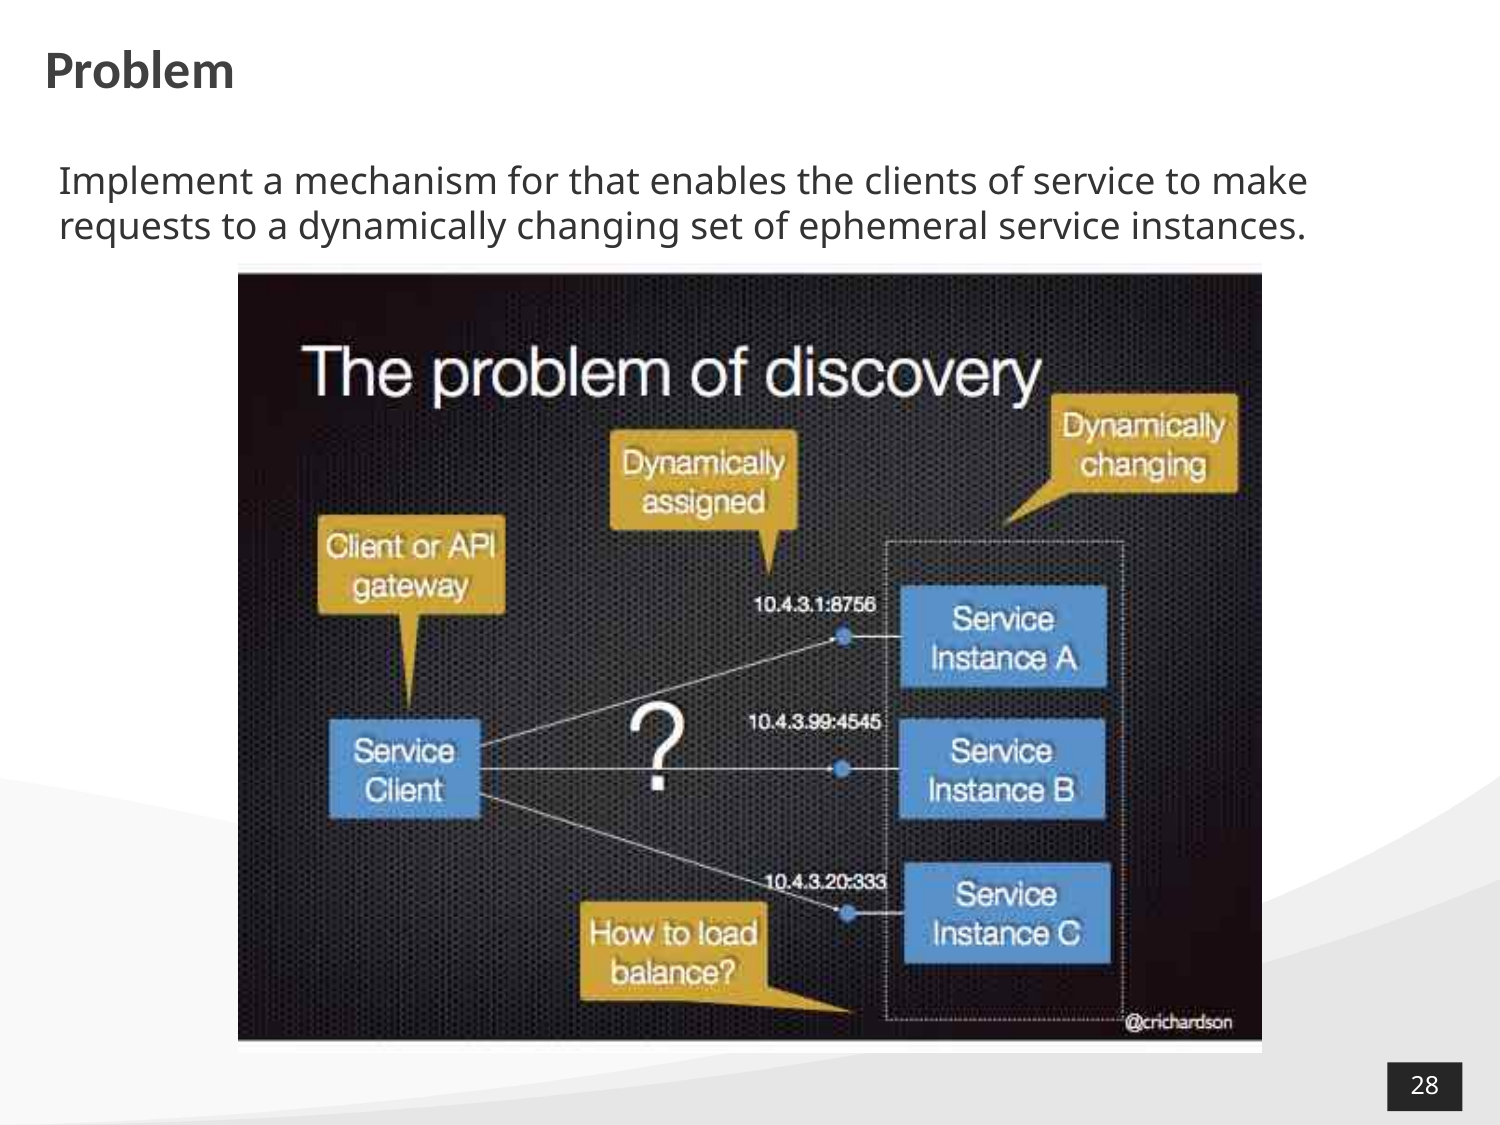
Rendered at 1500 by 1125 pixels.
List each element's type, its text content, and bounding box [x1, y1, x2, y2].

text_box Implement a mechanism for that enables the clients of service to make requests to a dynamically changing set of ephemeral service instances. [44, 149, 1438, 255]
title Problem [30, 21, 1478, 113]
picture [0, 0, 1500, 1125]
